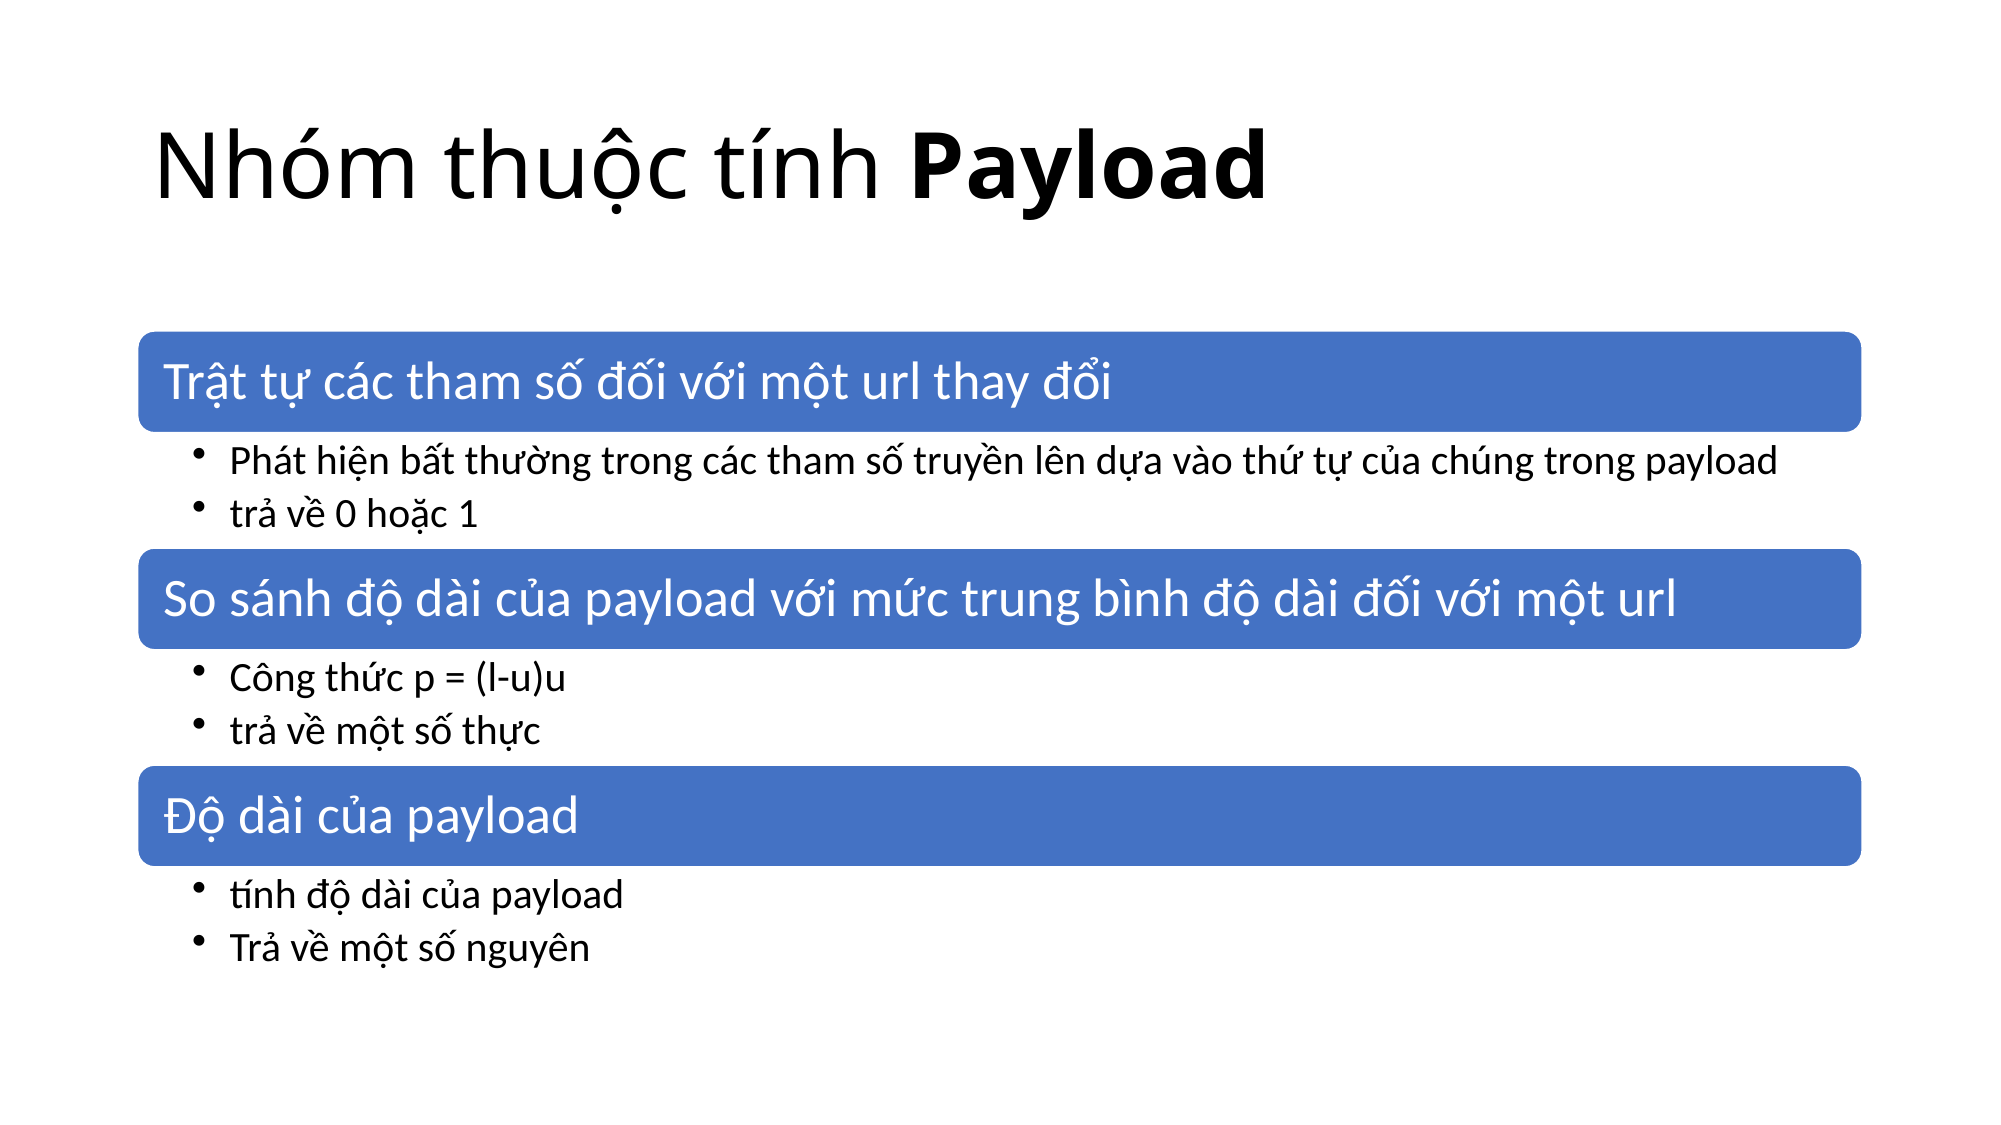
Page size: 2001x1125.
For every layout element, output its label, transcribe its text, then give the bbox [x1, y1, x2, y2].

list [137, 299, 1863, 1014]
title Nhóm thuộc tính Payload [137, 59, 1863, 278]
